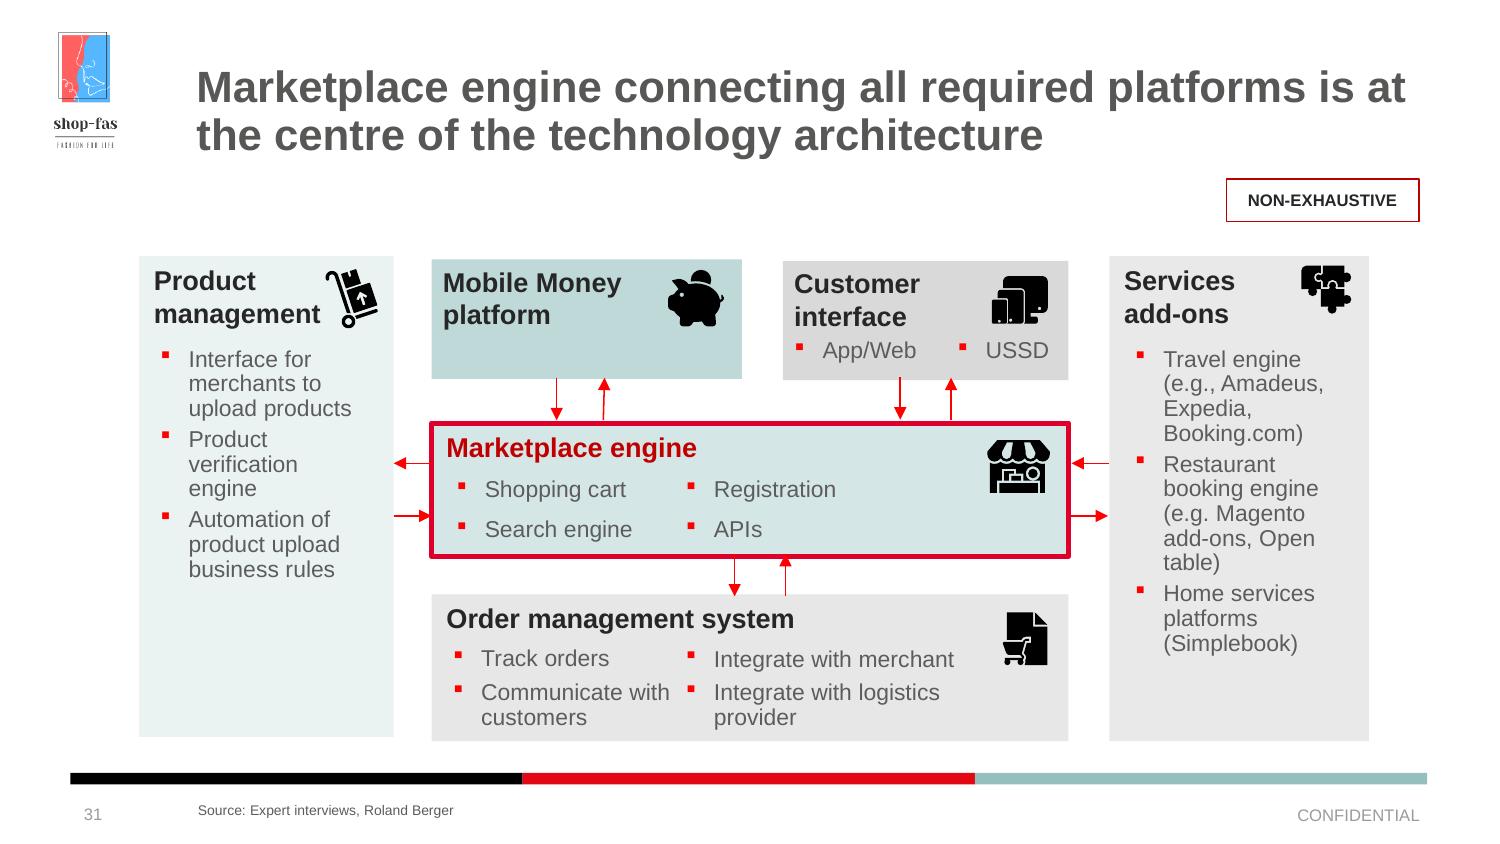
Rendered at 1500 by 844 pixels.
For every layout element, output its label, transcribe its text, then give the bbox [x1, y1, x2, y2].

title Marketplace engine connecting all required platforms is at the centre of the technology architecture [196, 64, 1411, 206]
picture [0, 0, 166, 180]
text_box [138, 255, 1370, 742]
text_box NON-EXHAUSTIVE [1226, 178, 1420, 222]
text_box Source: Expert interviews, Roland Berger [197, 802, 455, 818]
slide_number 31 [69, 791, 419, 837]
